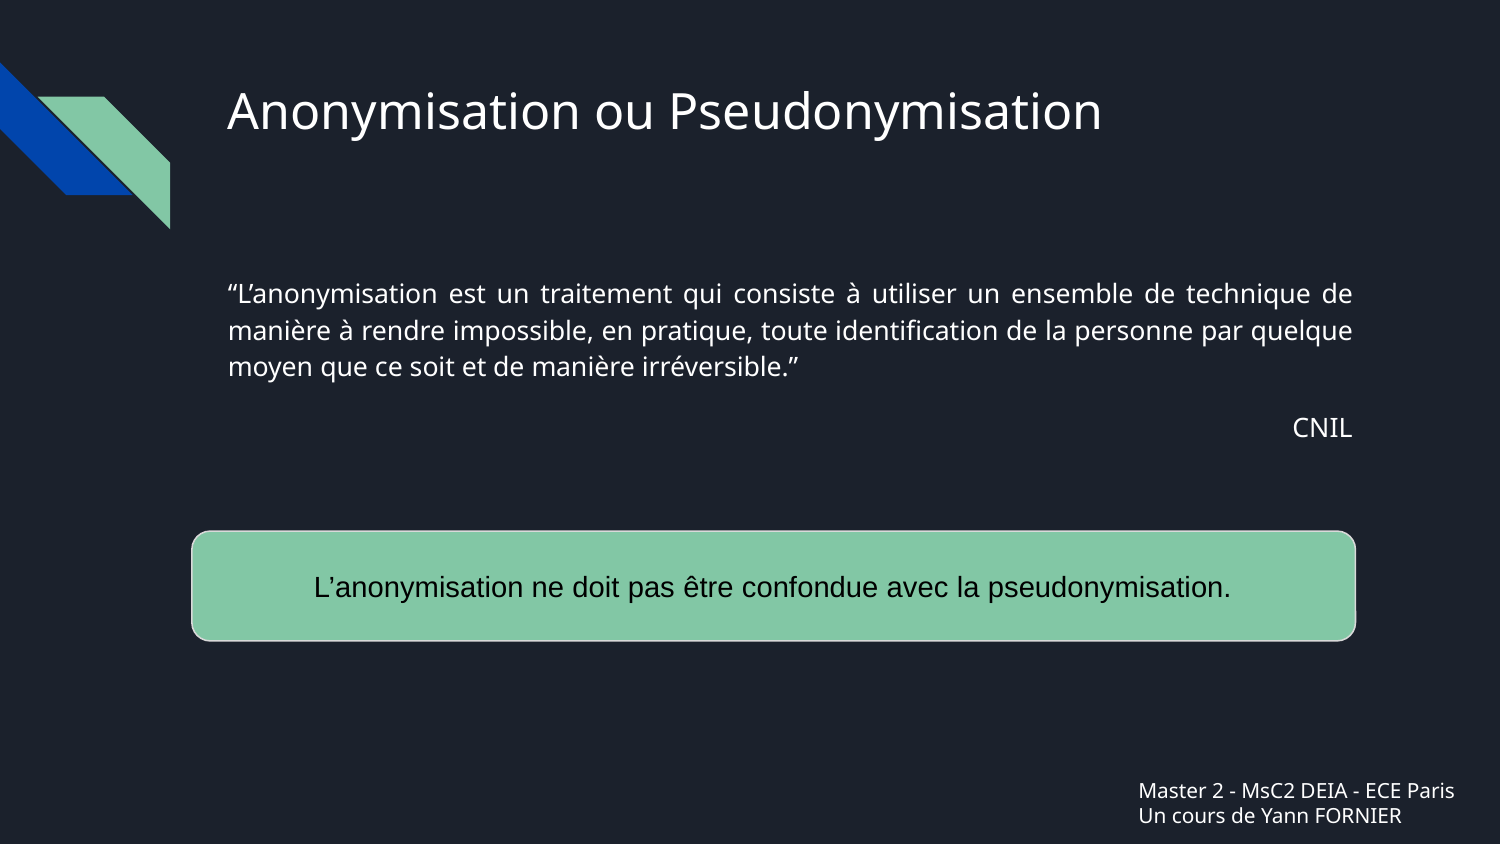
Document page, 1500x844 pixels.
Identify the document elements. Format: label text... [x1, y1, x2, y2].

text_box L’anonymisation ne doit pas être confondue avec la pseudonymisation. [191, 531, 1356, 641]
list “L’anonymisation est un traitement qui consiste à utiliser un ensemble de technique de manière à rendre impossible, en pratique, toute identification de la personne par quelque moyen que ce soit et de manière irréversible.” CNIL [212, 257, 1368, 458]
title Anonymisation ou Pseudonymisation [212, 64, 1368, 215]
text_box Master 2 - MsC2 DEIA - ECE Paris Un cours de Yann FORNIER [1123, 762, 1500, 843]
